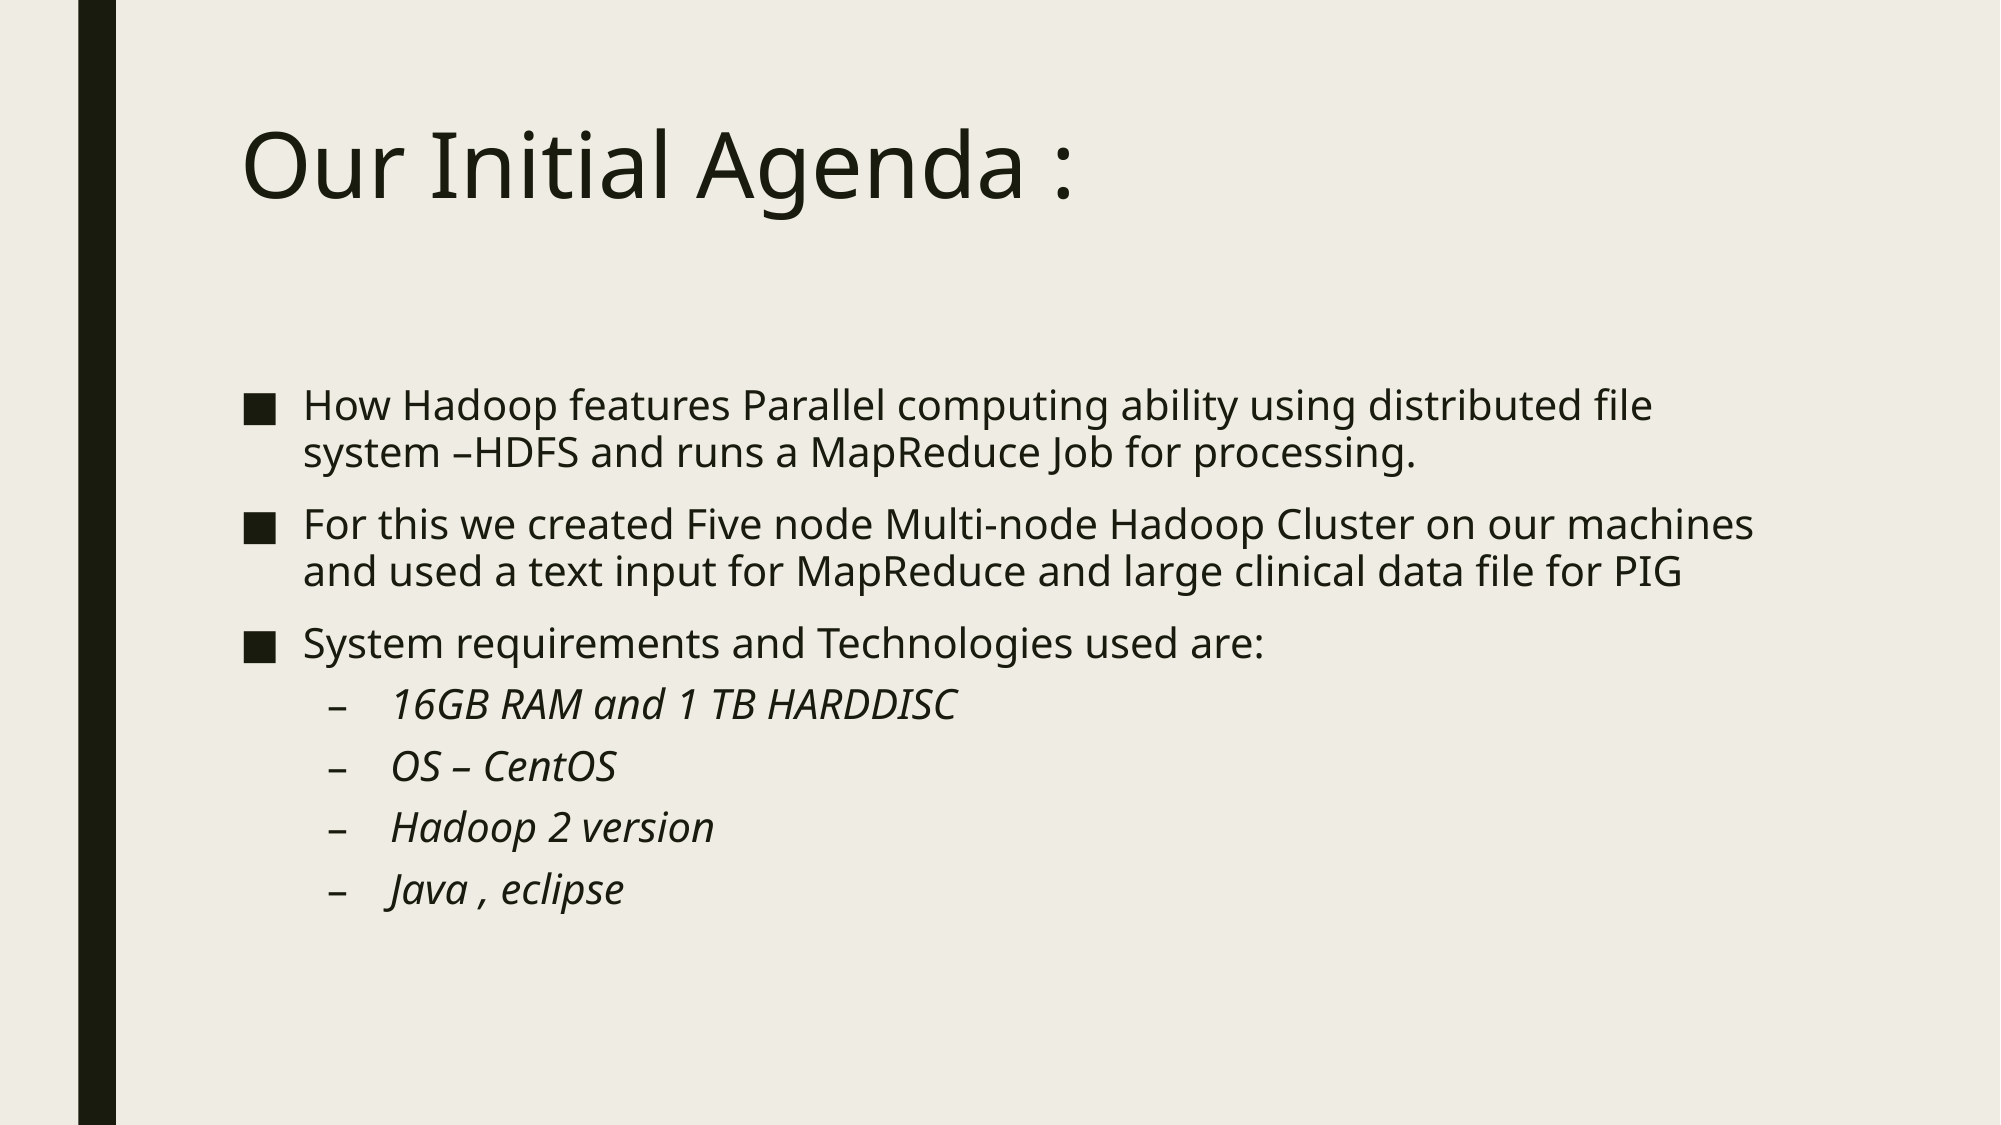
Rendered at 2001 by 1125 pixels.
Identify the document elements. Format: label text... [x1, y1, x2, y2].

title Our Initial Agenda : [225, 112, 1800, 357]
list How Hadoop features Parallel computing ability using distributed file system –HDFS and runs a MapReduce Job for processing. For this we created Five node Multi-node Hadoop Cluster on our machines and used a text input for MapReduce and large clinical data file for PIG System requirements and Technologies used are: 16GB RAM and 1 TB HARDDISC OS – CentOS Hadoop 2 version Java , eclipse [225, 375, 1800, 963]
